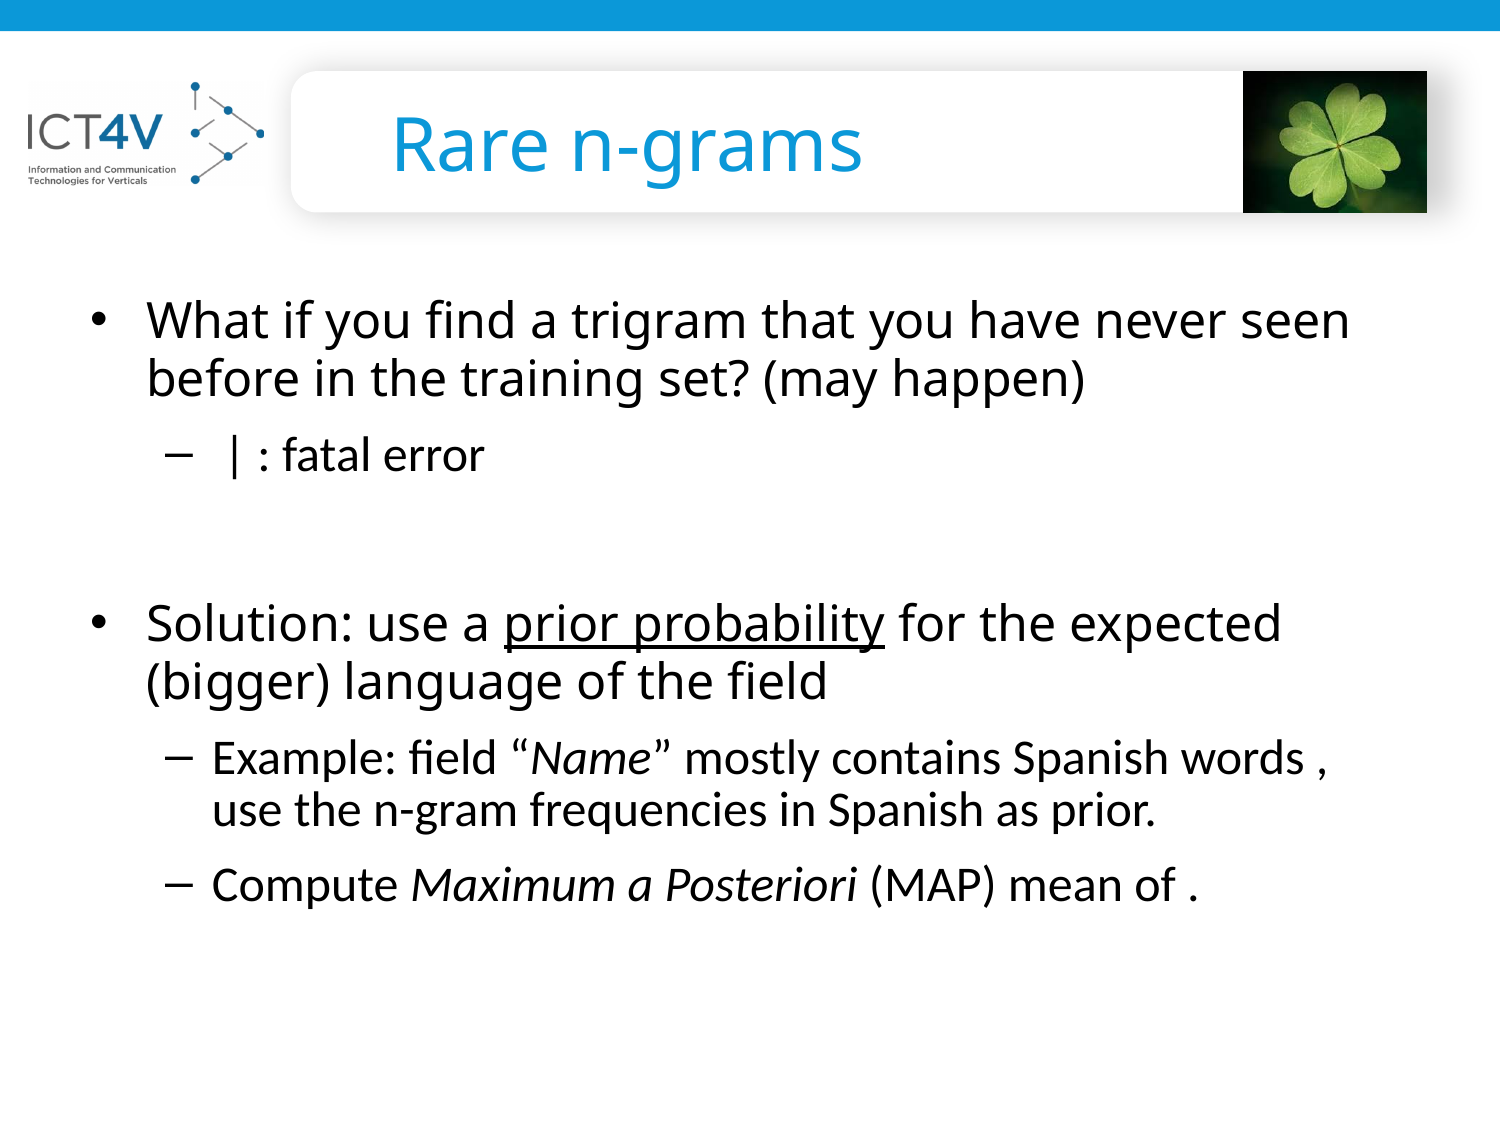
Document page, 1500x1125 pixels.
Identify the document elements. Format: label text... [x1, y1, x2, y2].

title Rare n-grams [375, 71, 1241, 213]
picture [1243, 70, 1427, 213]
picture [28, 81, 264, 186]
